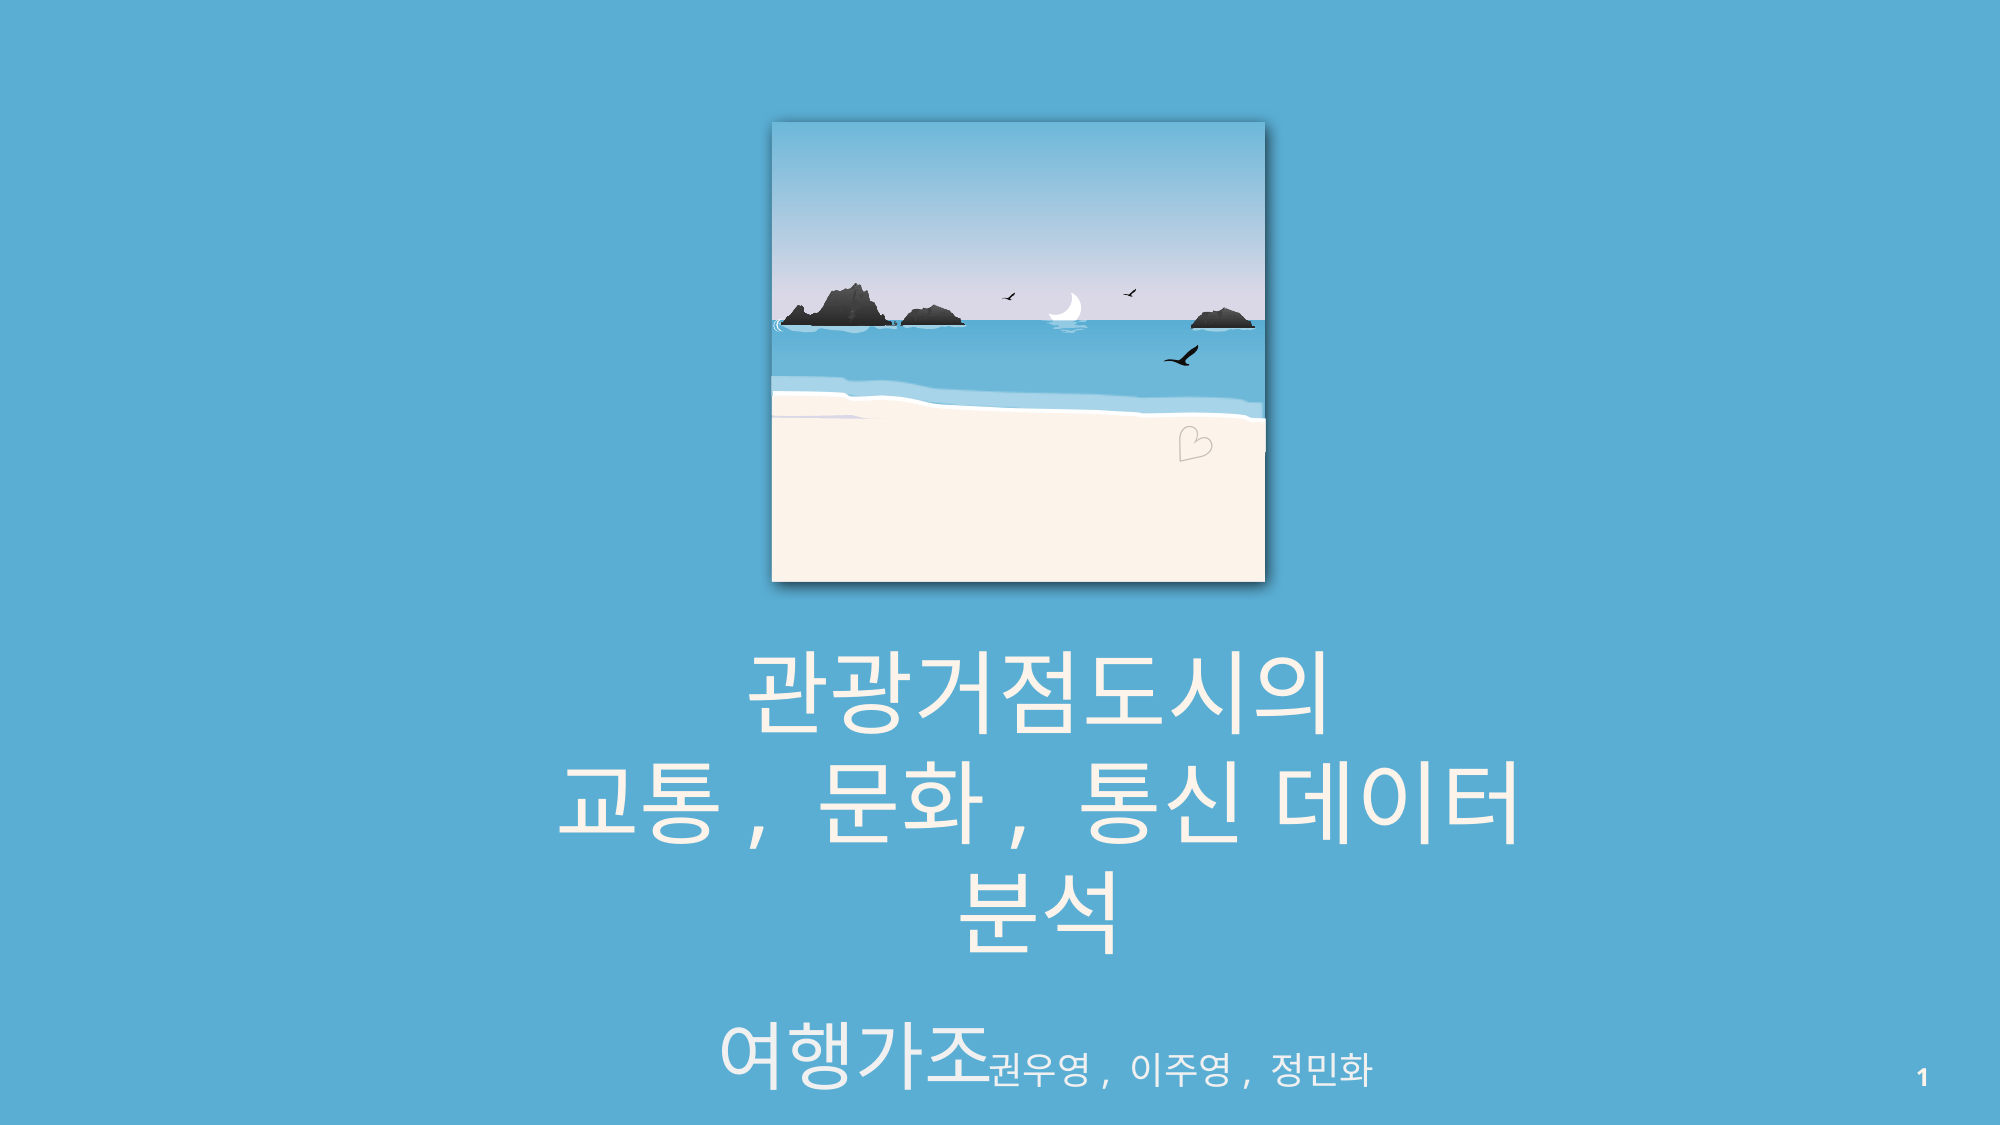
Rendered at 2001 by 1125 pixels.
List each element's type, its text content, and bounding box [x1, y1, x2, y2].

text_box 관광거점도시의 교통, 문화, 통신 데이터 분석 [459, 628, 1622, 974]
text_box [771, 122, 1265, 582]
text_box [355, 1001, 1682, 1108]
slide_number 1 [1682, 1048, 1945, 1108]
